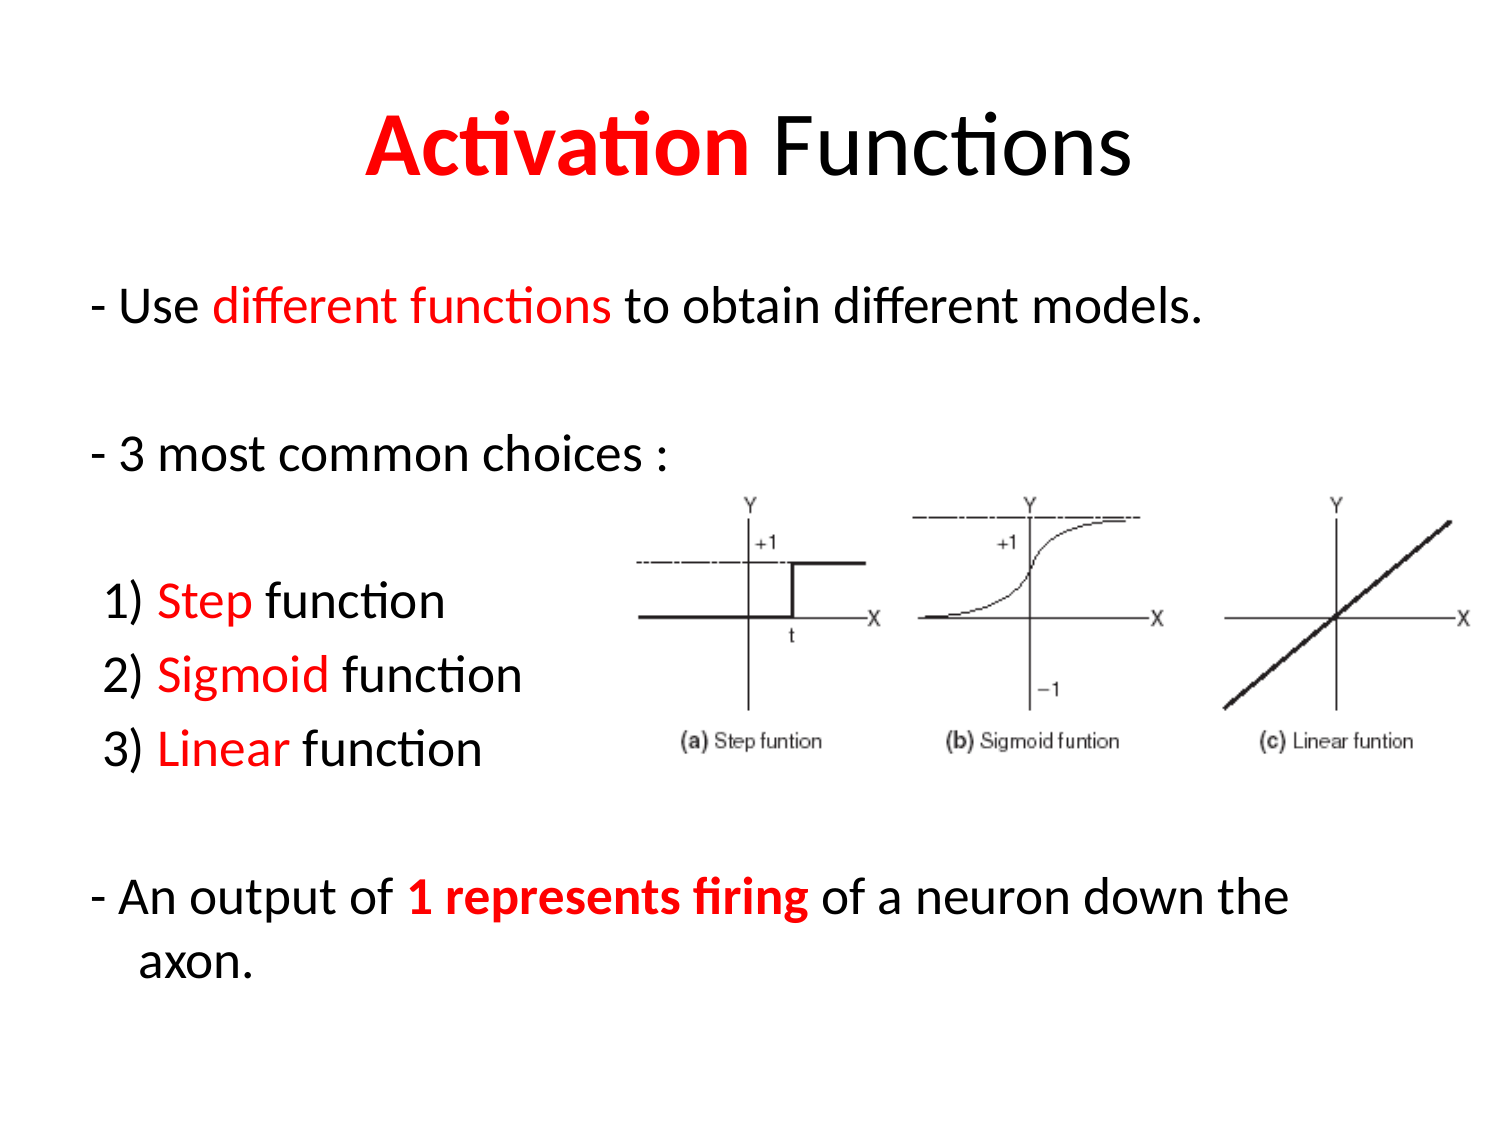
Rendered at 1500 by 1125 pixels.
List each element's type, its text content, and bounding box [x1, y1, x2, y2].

picture [610, 474, 1499, 764]
title Activation Functions [75, 45, 1425, 233]
list - Use different functions to obtain different models. - 3 most common choices : 1) Step function 2) Sigmoid function 3) Linear function - An output of 1 represents firing of a neuron down the axon. [75, 262, 1425, 1005]
